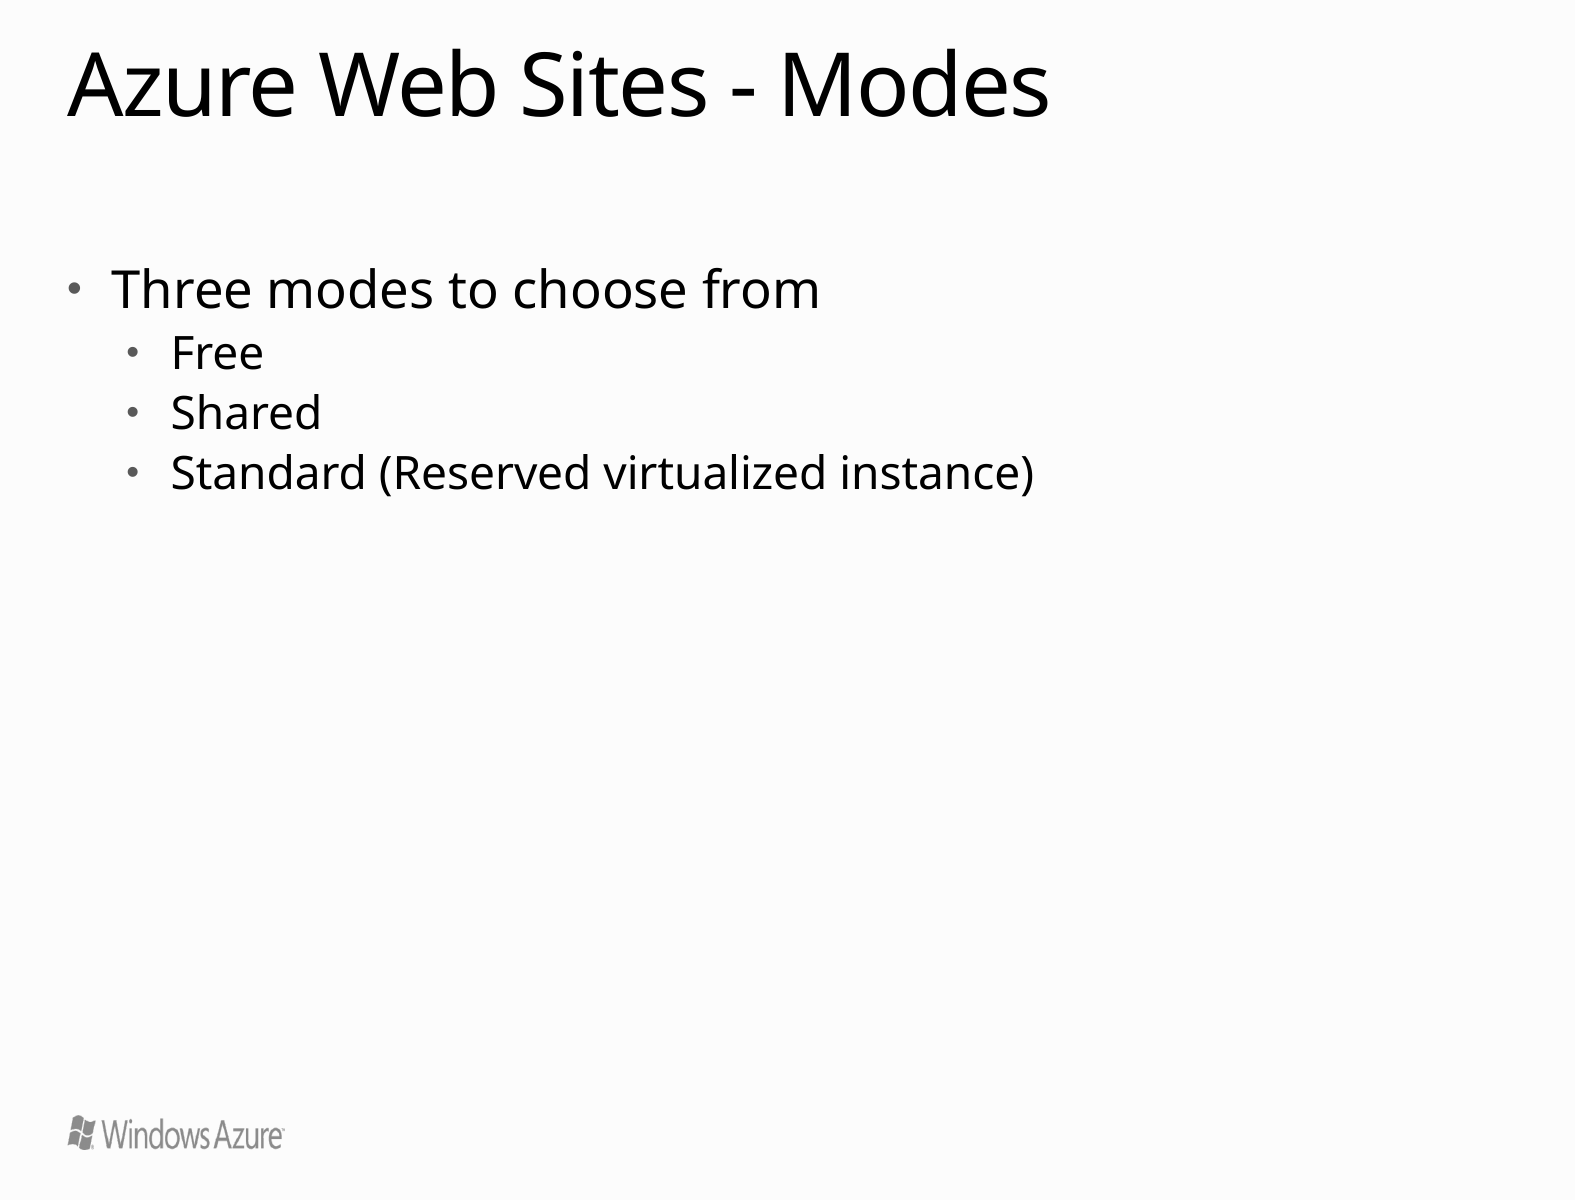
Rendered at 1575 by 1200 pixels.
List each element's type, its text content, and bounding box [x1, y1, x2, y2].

list Three modes to choose from Free Shared Standard (Reserved virtualized instance) [67, 256, 1509, 620]
title Azure Web Sites - Modes [67, 39, 1508, 137]
